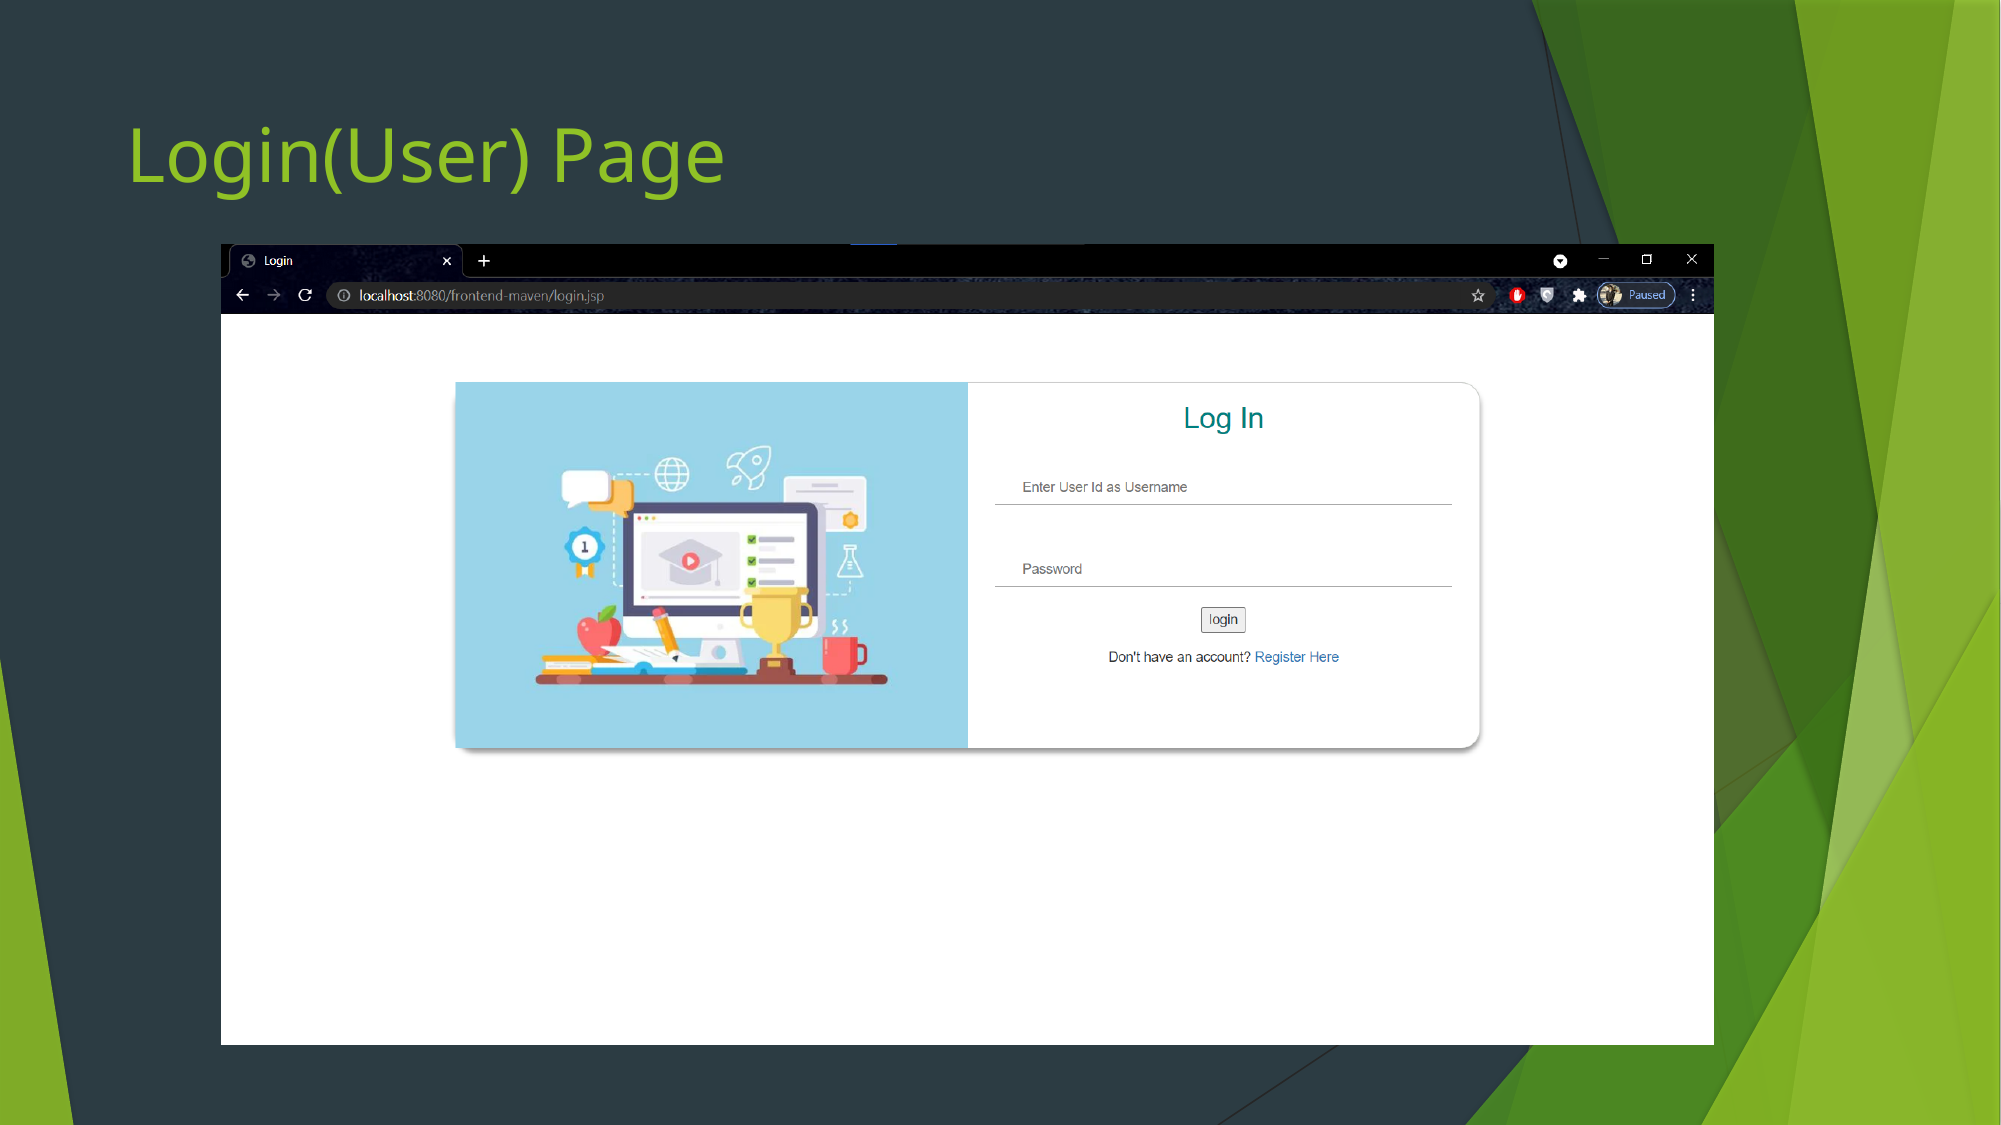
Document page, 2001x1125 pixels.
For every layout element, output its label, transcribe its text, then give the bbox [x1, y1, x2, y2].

picture [220, 244, 1714, 1045]
title Login(User) Page [111, 99, 1522, 317]
